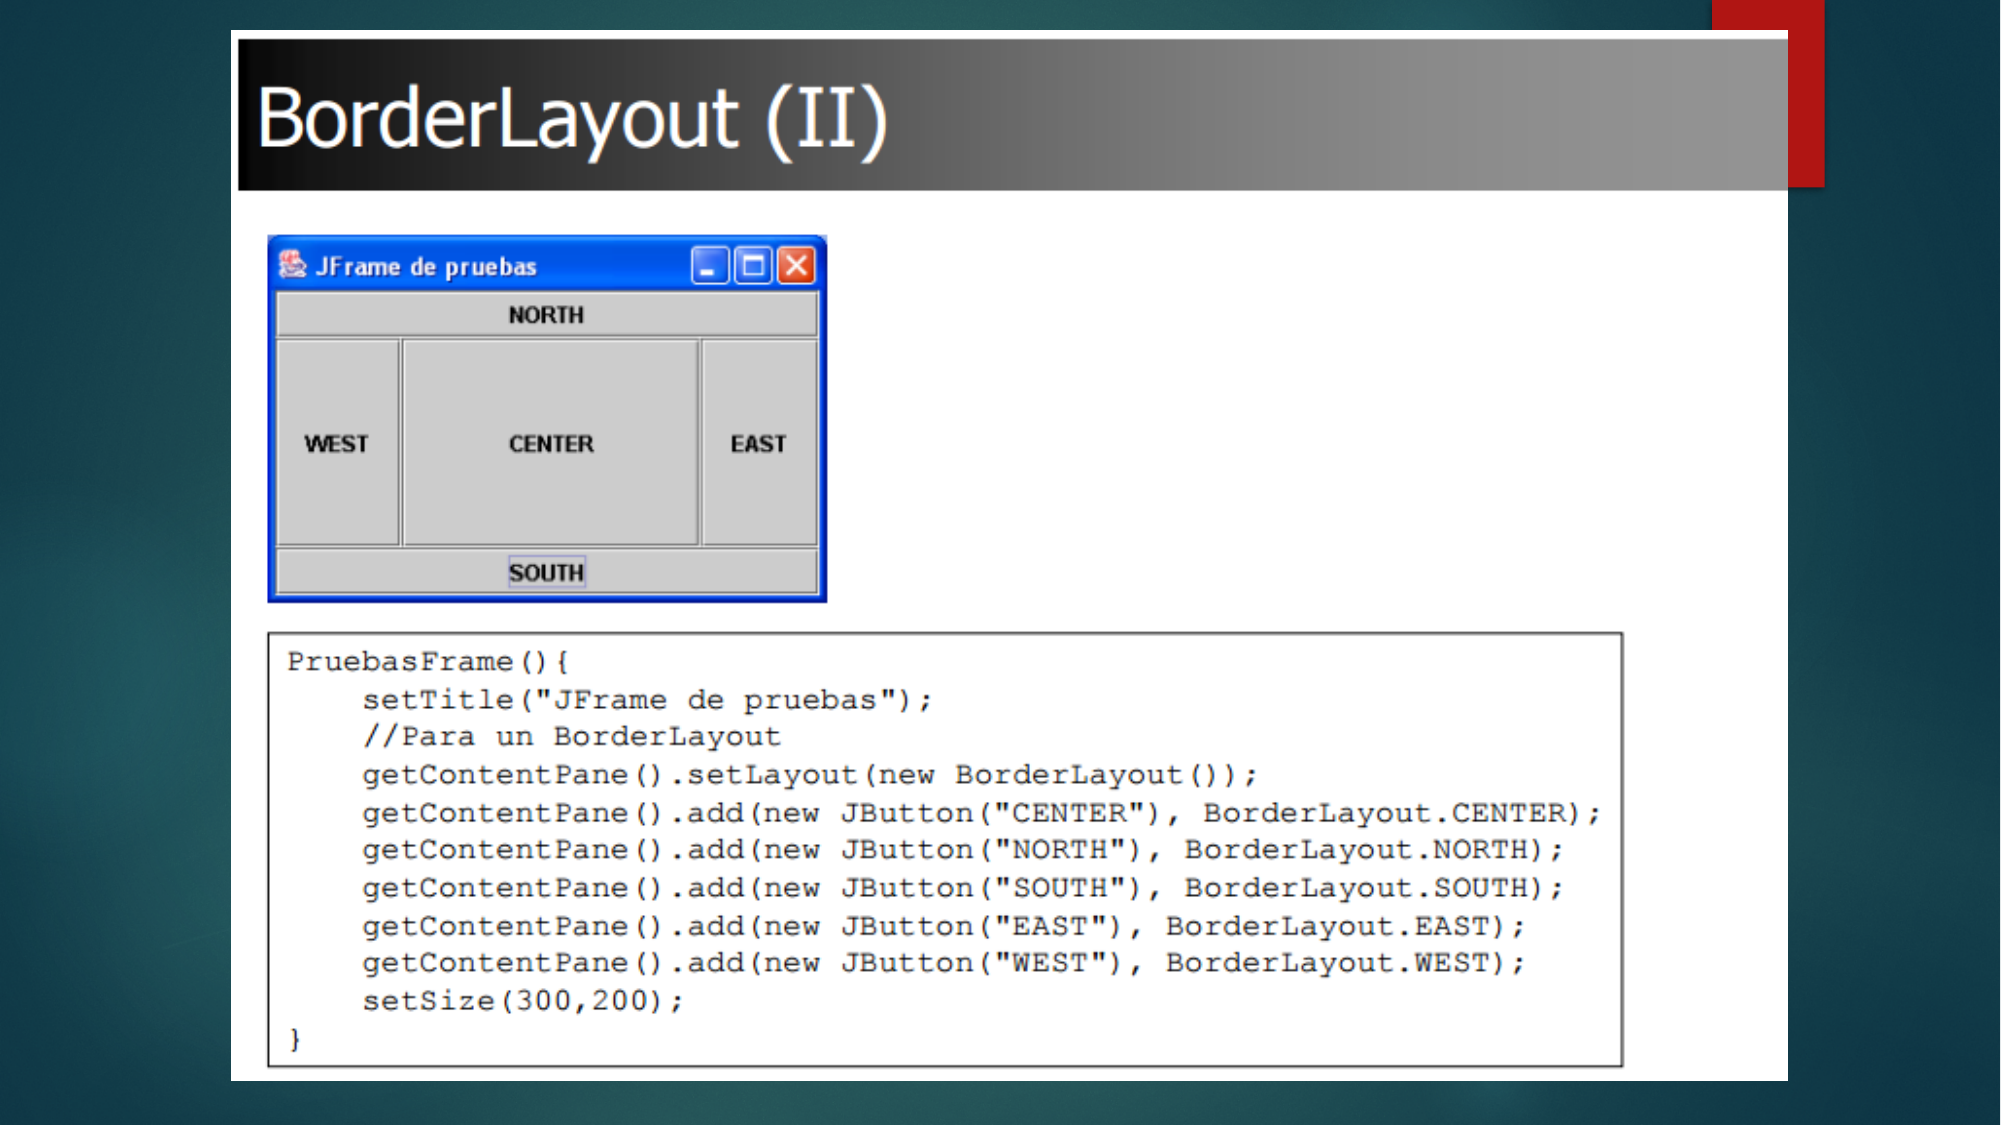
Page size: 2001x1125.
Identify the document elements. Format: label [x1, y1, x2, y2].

picture [0, 0, 1789, 1125]
